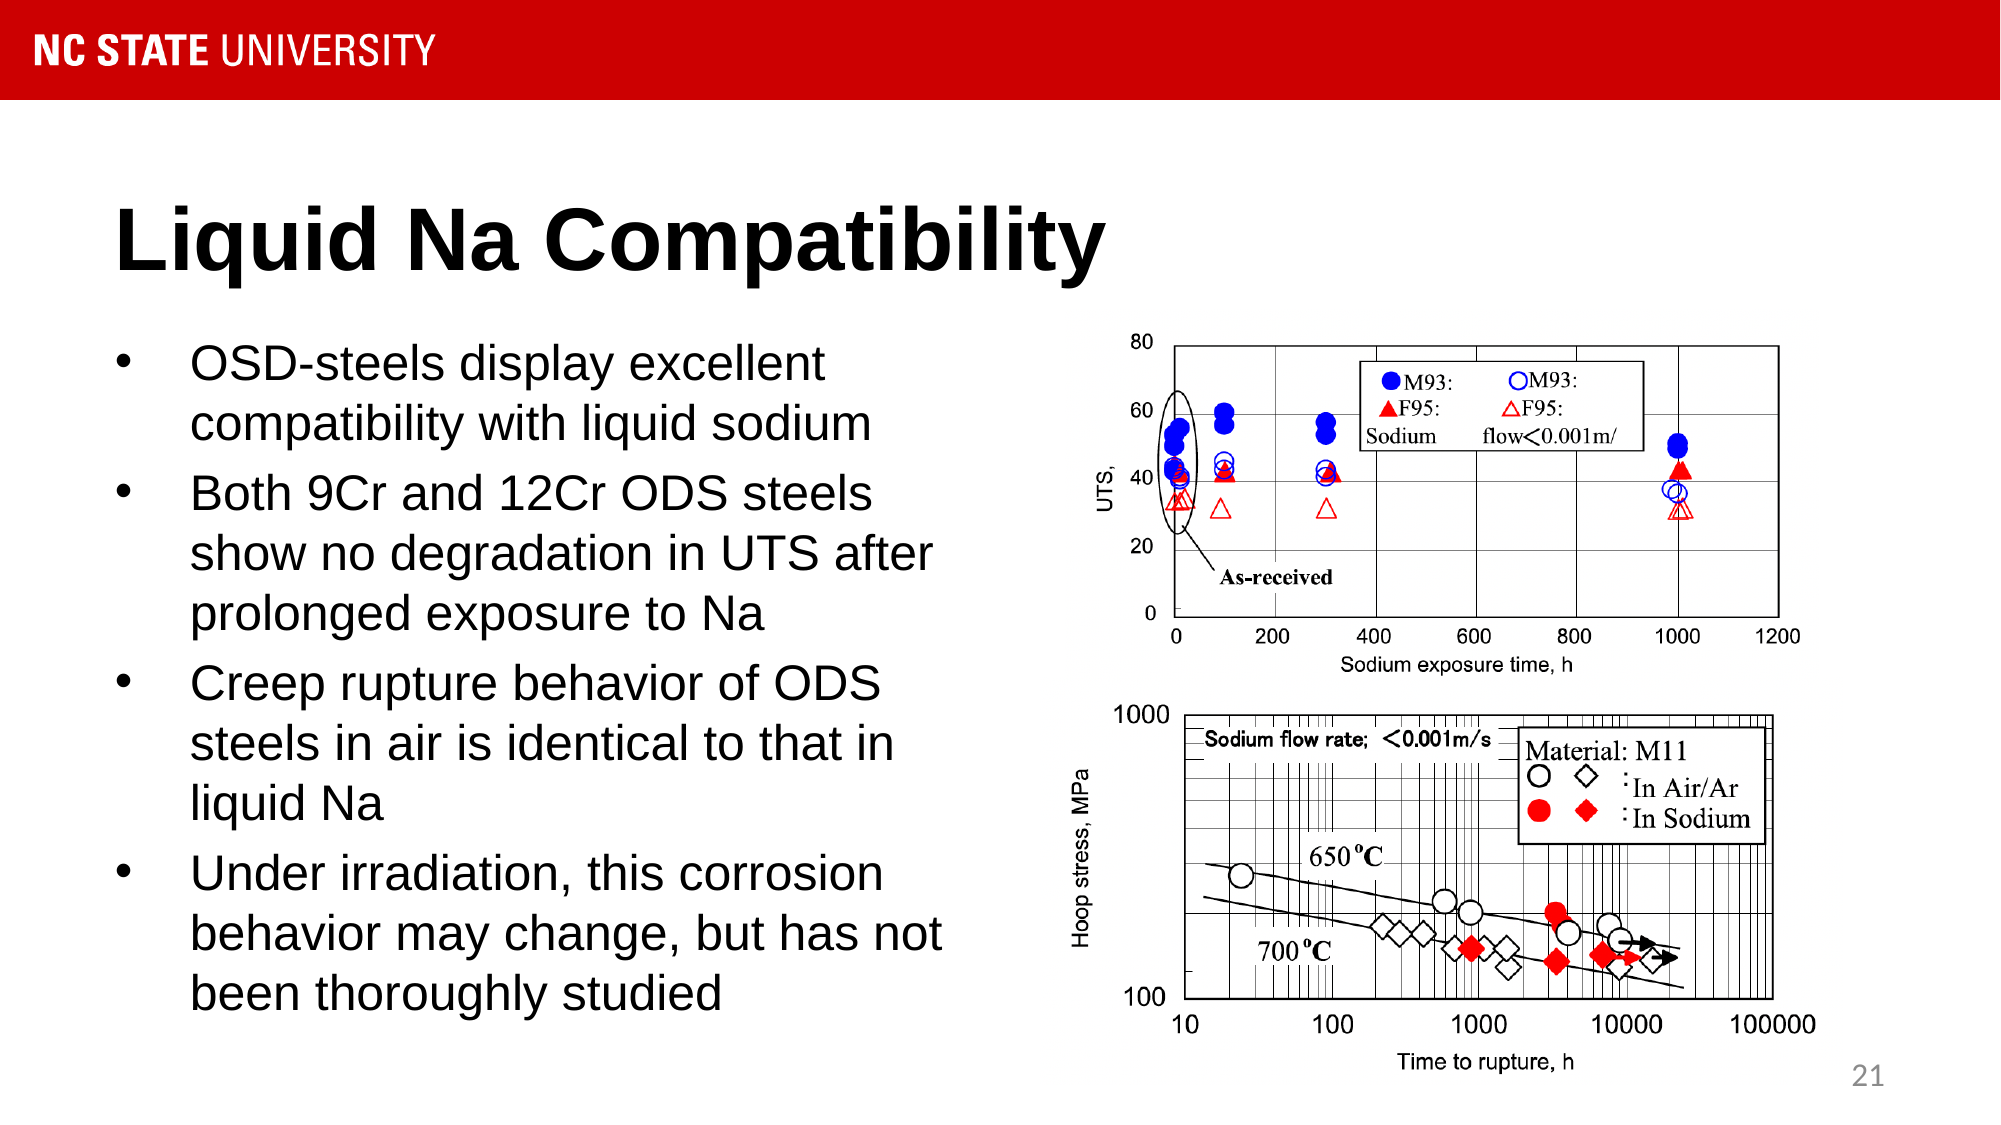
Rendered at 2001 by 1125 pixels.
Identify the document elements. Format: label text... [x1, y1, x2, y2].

picture [1065, 309, 1819, 681]
list OSD-steels display excellent compatibility with liquid sodium Both 9Cr and 12Cr ODS steels show no degradation in UTS after prolonged exposure to Na Creep rupture behavior of ODS steels in air is identical to that in liquid Na Under irradiation, this corrosion behavior may change, but has not been thoroughly studied [99, 322, 984, 1005]
slide_number 21 [1433, 1042, 1900, 1103]
title Liquid Na Compatibility [99, 147, 1900, 323]
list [1040, 677, 1843, 1085]
picture [0, 0, 2001, 100]
